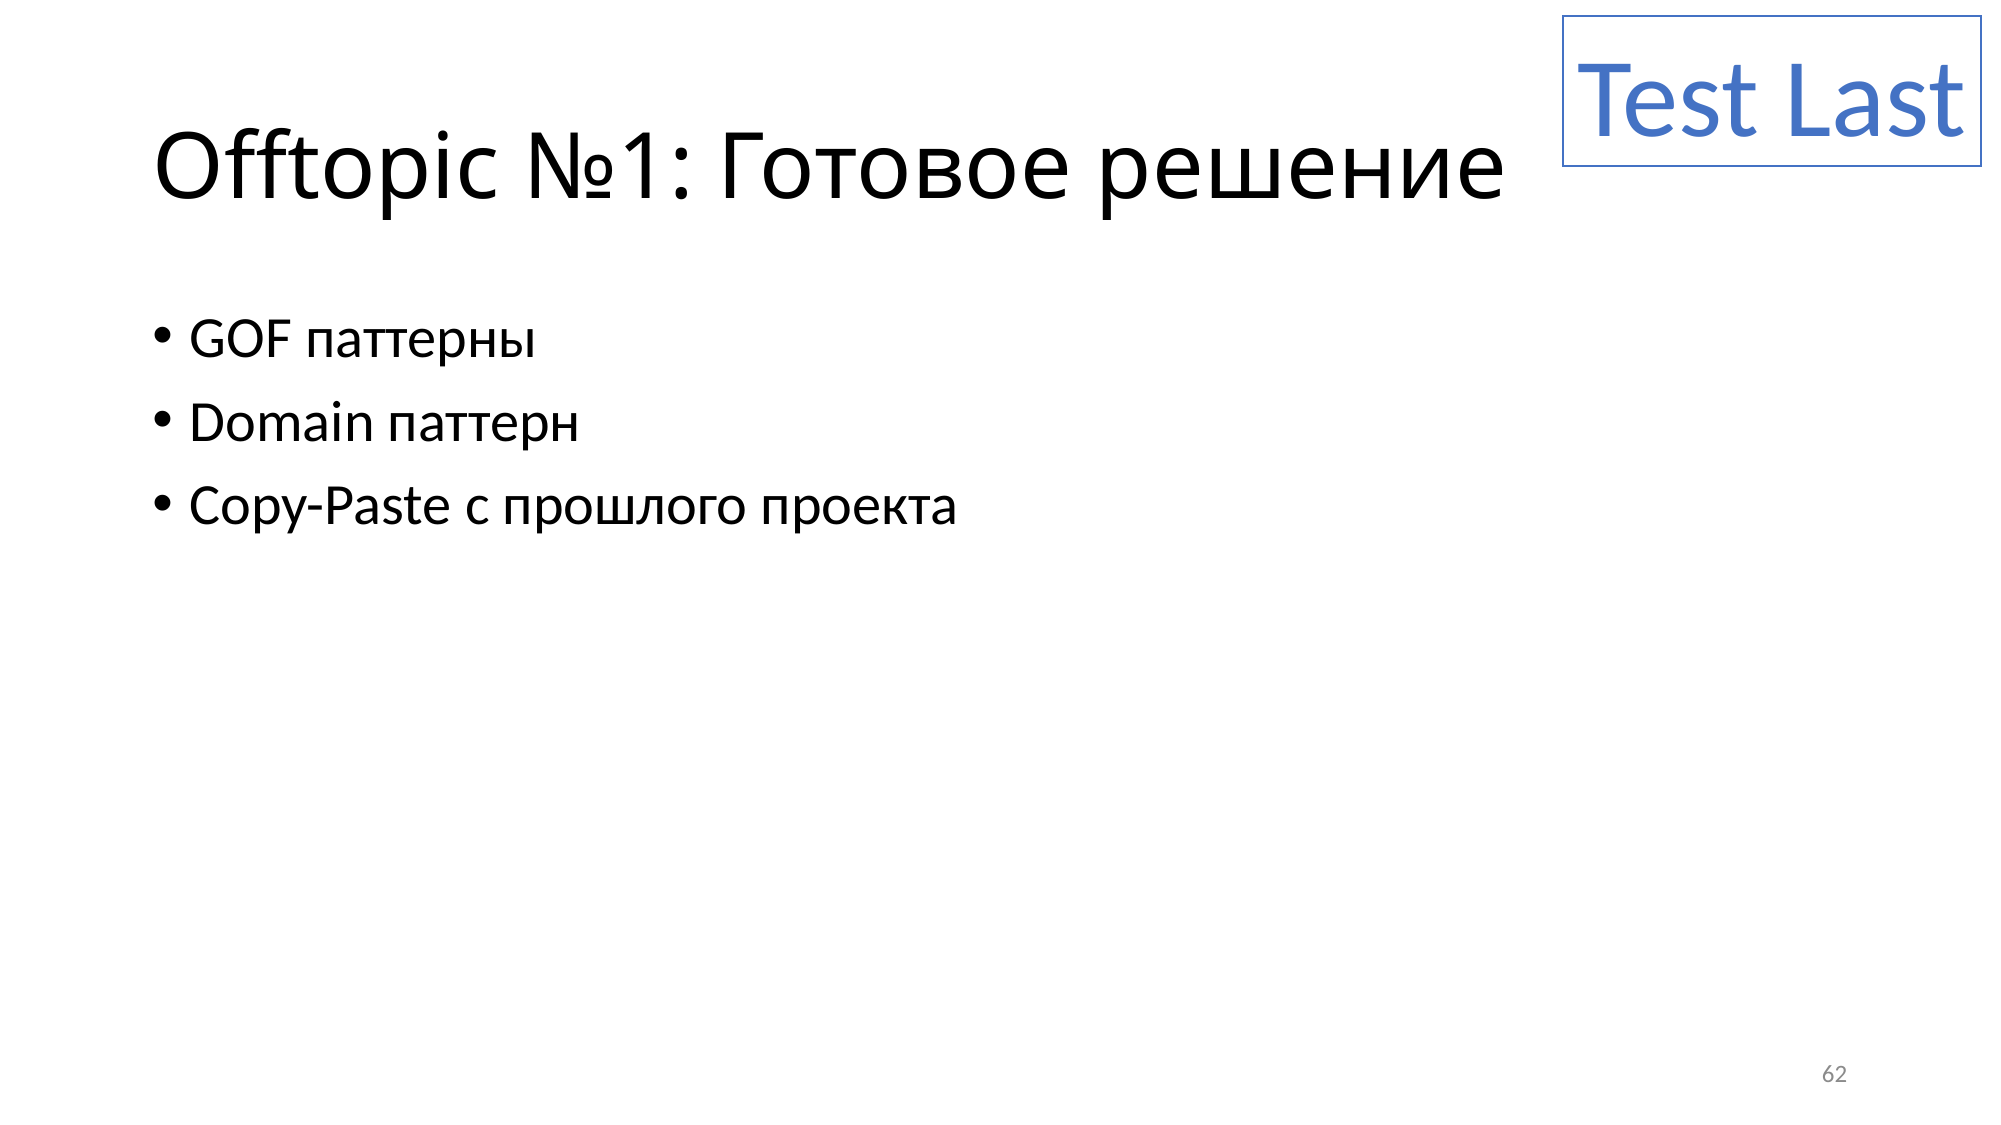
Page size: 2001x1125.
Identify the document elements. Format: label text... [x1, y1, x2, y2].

list GOF паттерны Domain паттерн Copy-Paste с прошлого проекта [137, 299, 1863, 1014]
slide_number 62 [1412, 1042, 1863, 1103]
title Offtopic №1: Готовое решение [137, 59, 1863, 278]
text_box Test Last [1562, 15, 1982, 167]
